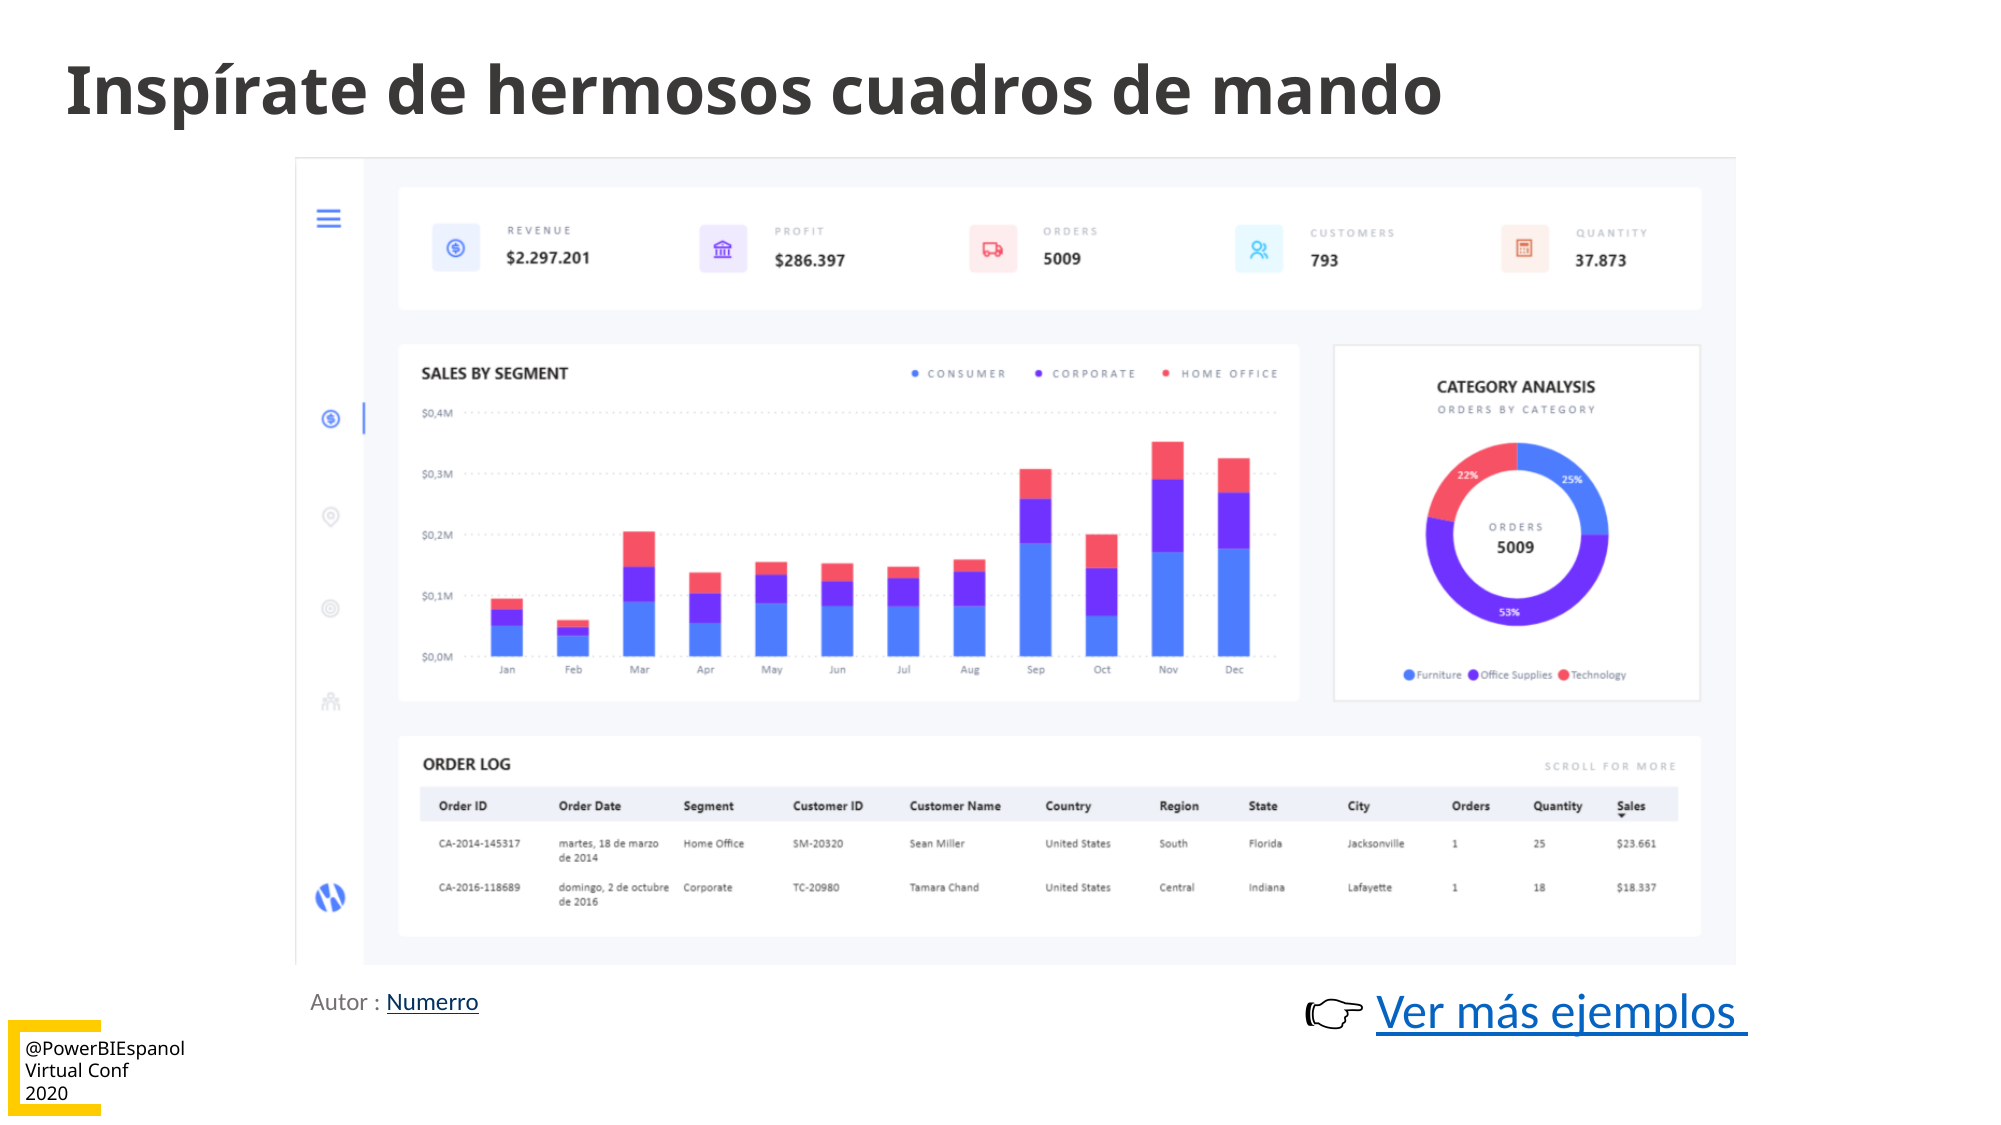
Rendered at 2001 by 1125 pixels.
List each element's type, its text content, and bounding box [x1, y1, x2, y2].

picture [295, 157, 1736, 965]
title Inspírate de hermosos cuadros de mando [51, 49, 1777, 267]
text_box Autor : Numerro [295, 978, 988, 1024]
text_box 👉 Ver más ejemplos [1214, 978, 1818, 1056]
